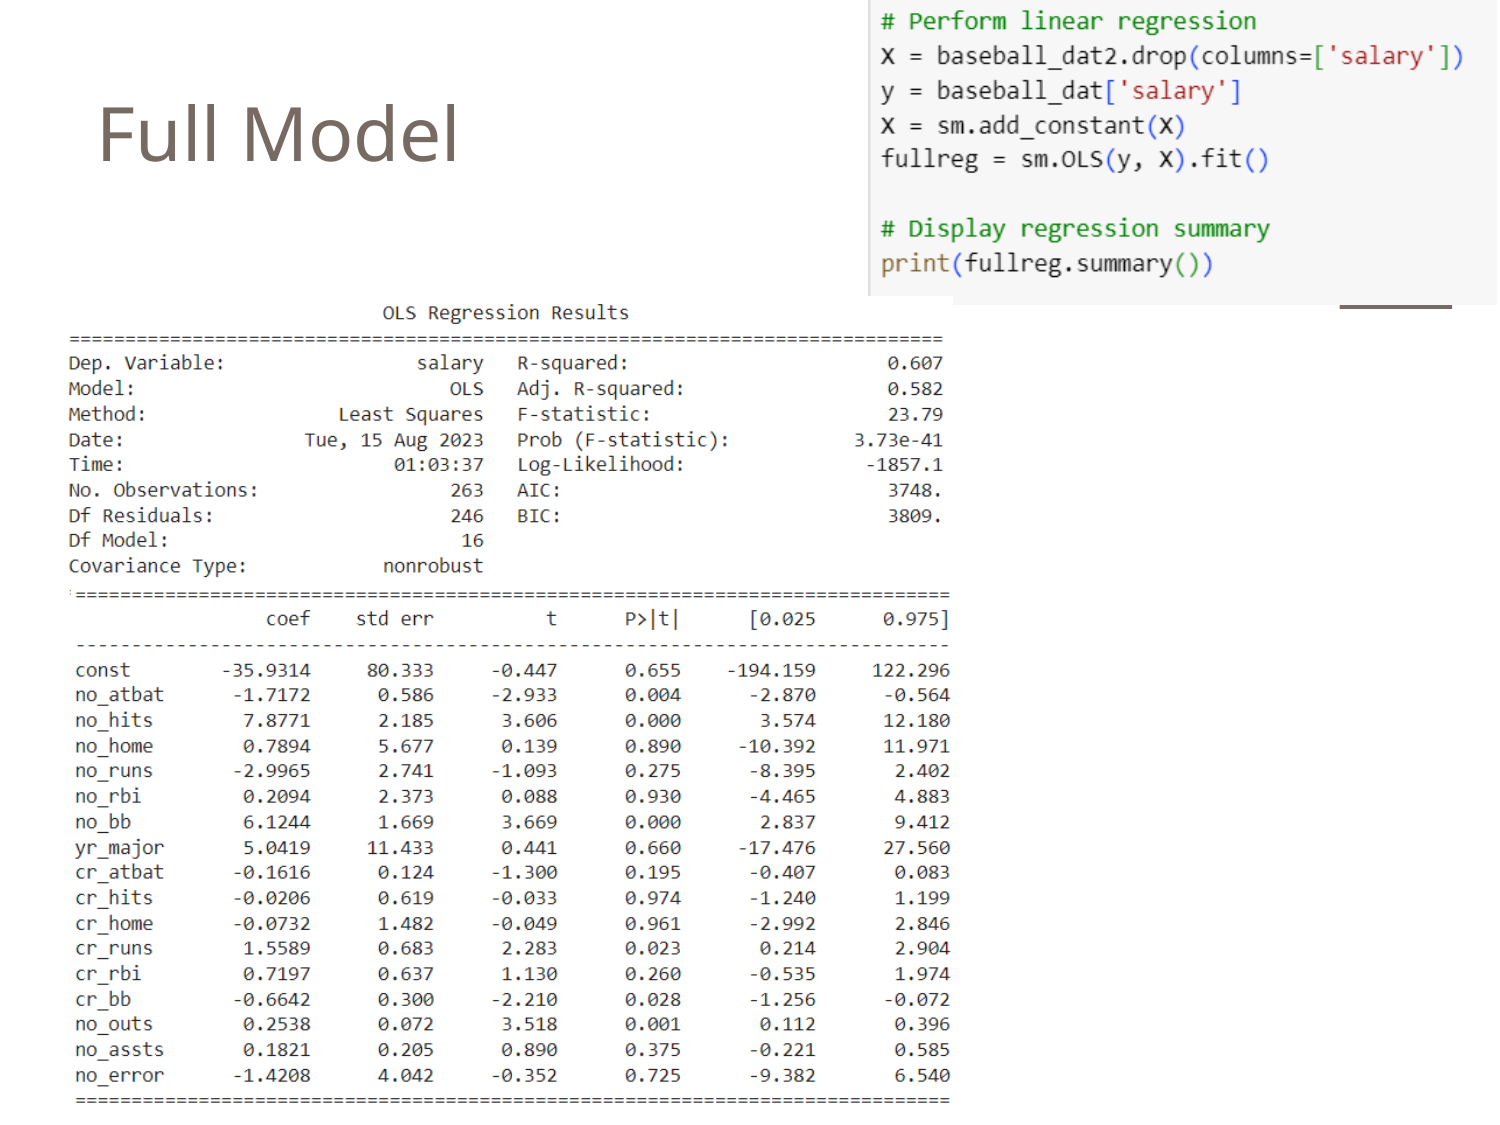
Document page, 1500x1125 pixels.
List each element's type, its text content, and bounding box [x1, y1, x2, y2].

picture [29, 0, 1498, 1105]
title Full Model [81, 79, 860, 263]
